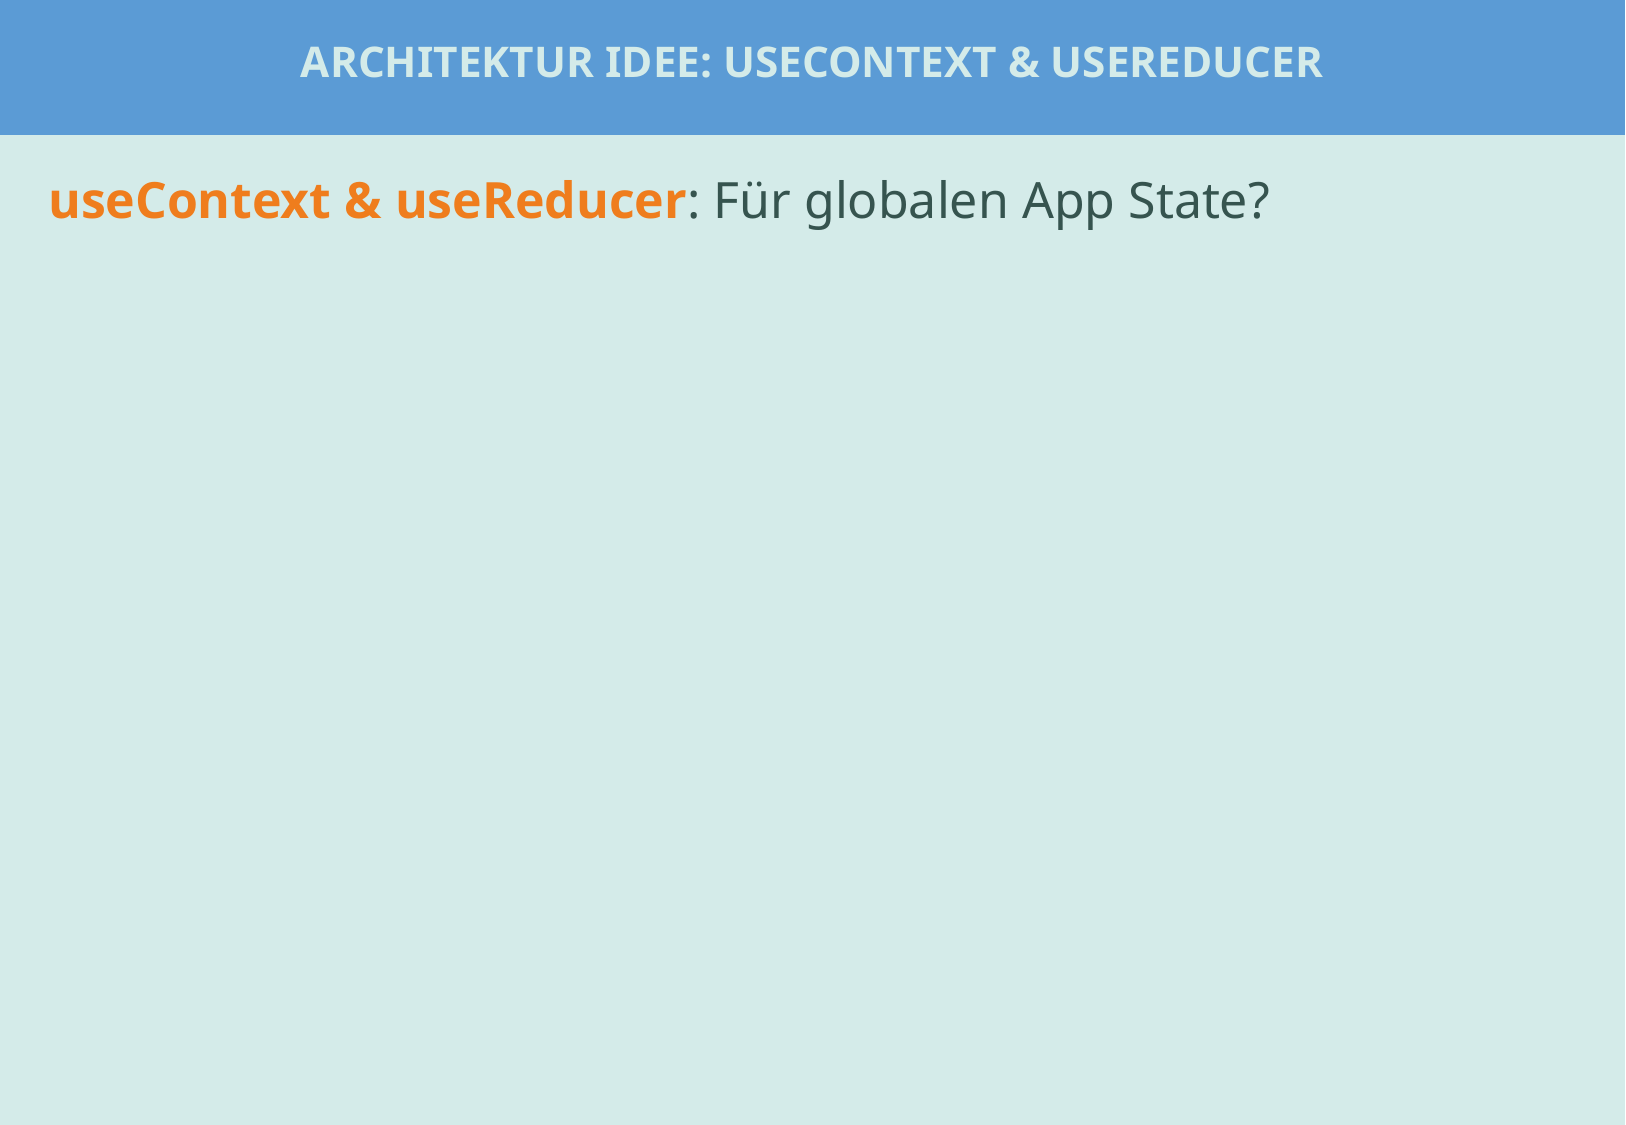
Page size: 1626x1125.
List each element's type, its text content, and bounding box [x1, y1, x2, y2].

text_box Architektur Idee: useContext & useReducer [0, 0, 1625, 127]
list useContext & useReducer: Für globalen App State? [33, 168, 1592, 1043]
text_box [0, 127, 1625, 136]
